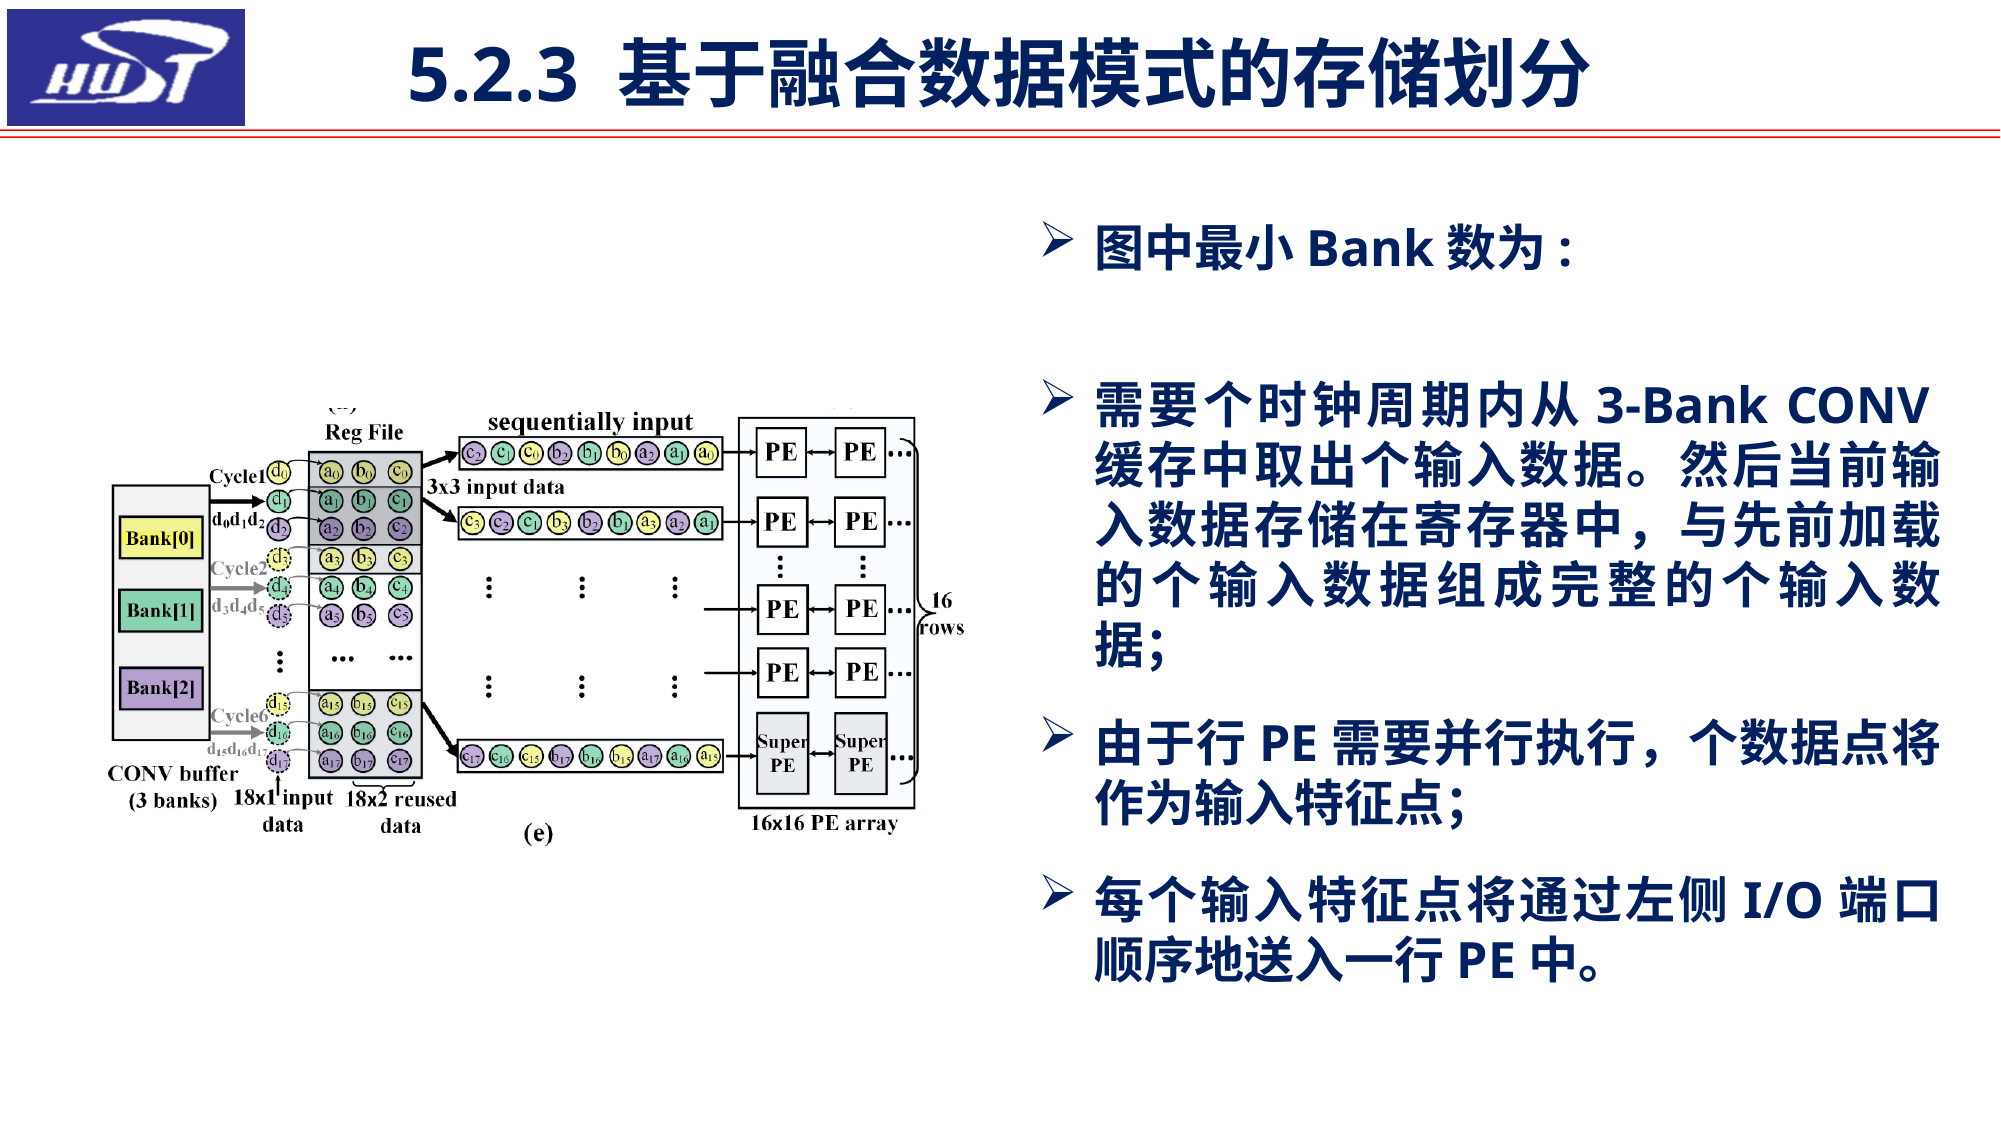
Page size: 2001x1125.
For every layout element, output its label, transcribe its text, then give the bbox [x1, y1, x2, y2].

picture [78, 408, 990, 865]
text_box 5.2.3 基于融合数据模式的存储划分 [0, 19, 2000, 124]
picture [7, 9, 245, 19]
